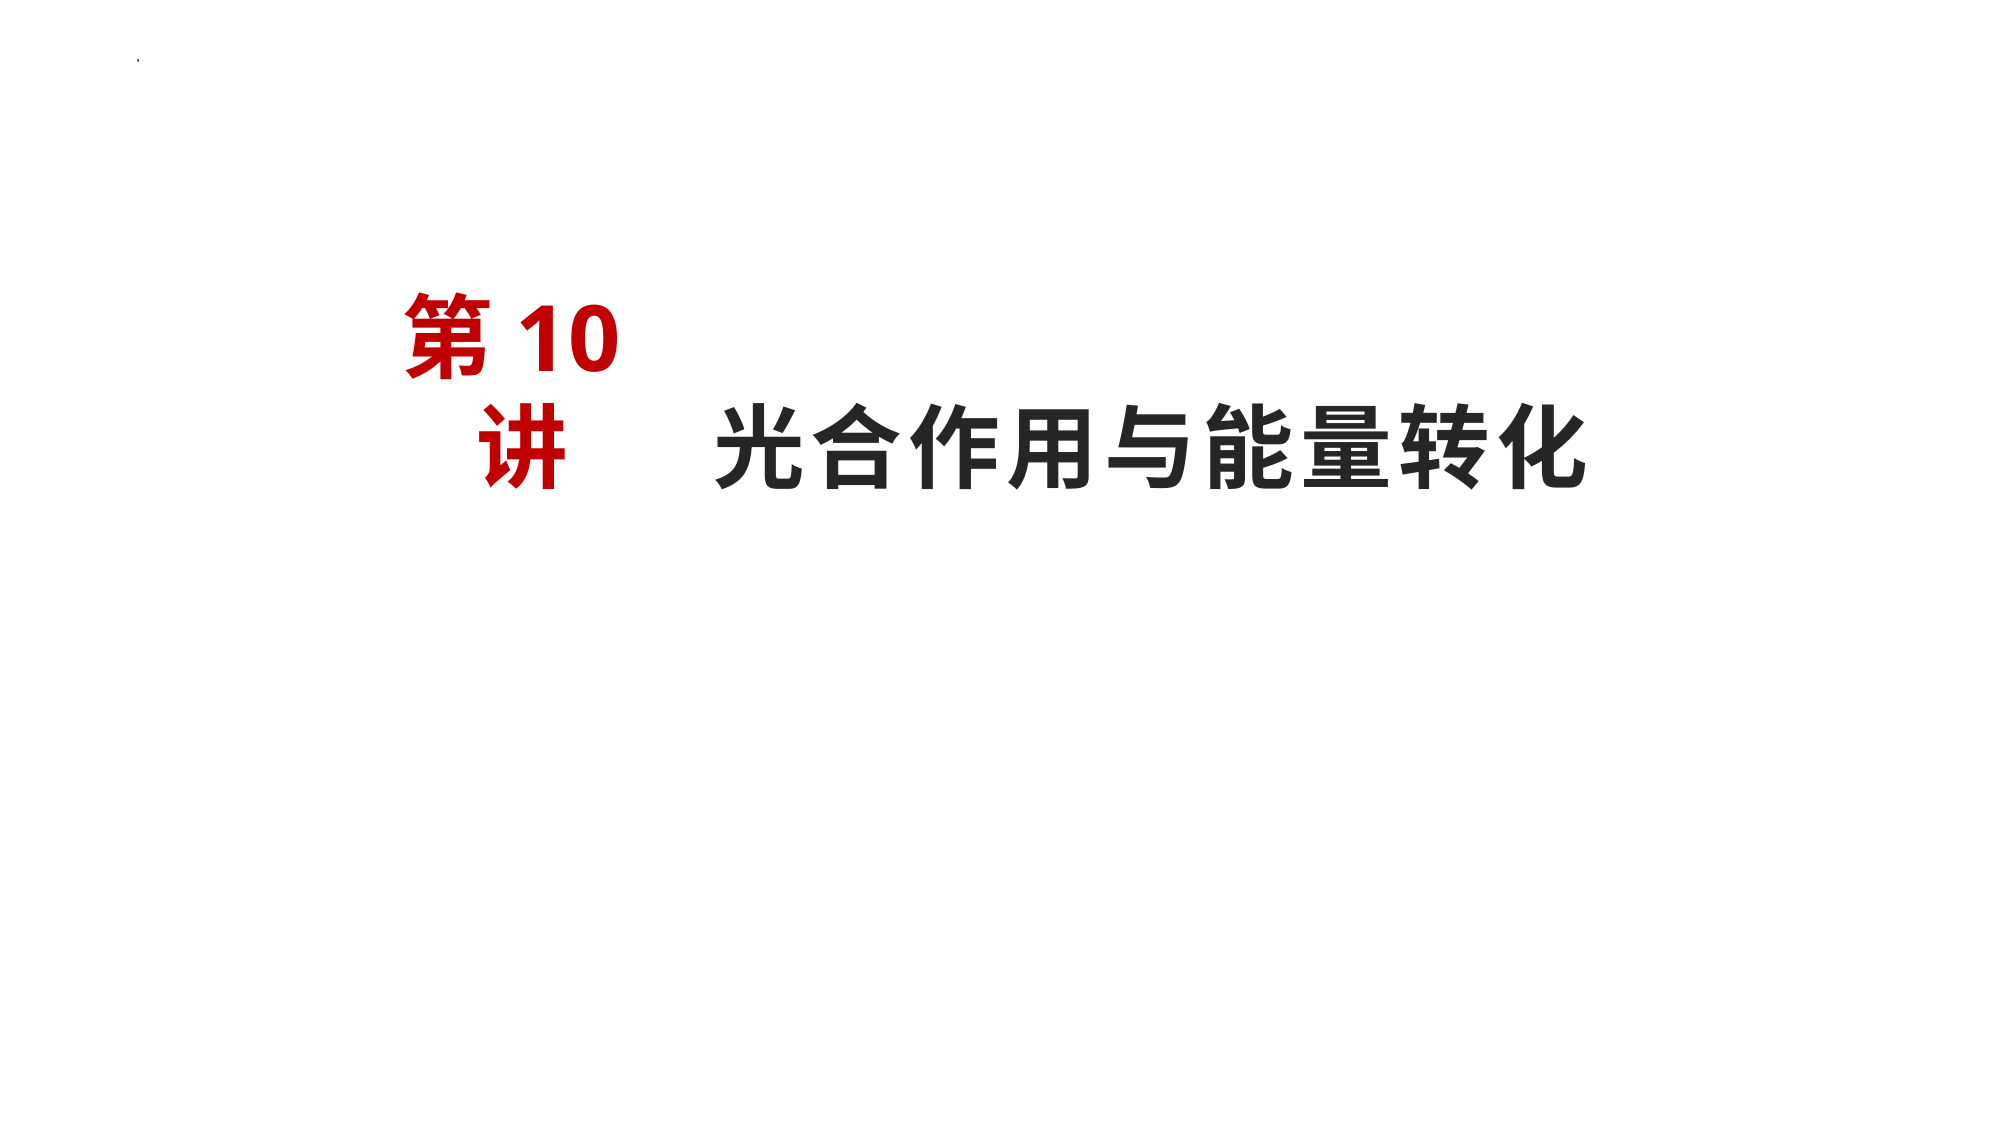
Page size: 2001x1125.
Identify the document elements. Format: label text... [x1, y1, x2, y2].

text_box 光合作用与能量转化 [690, 372, 1641, 507]
text_box 第10讲 [354, 372, 690, 507]
